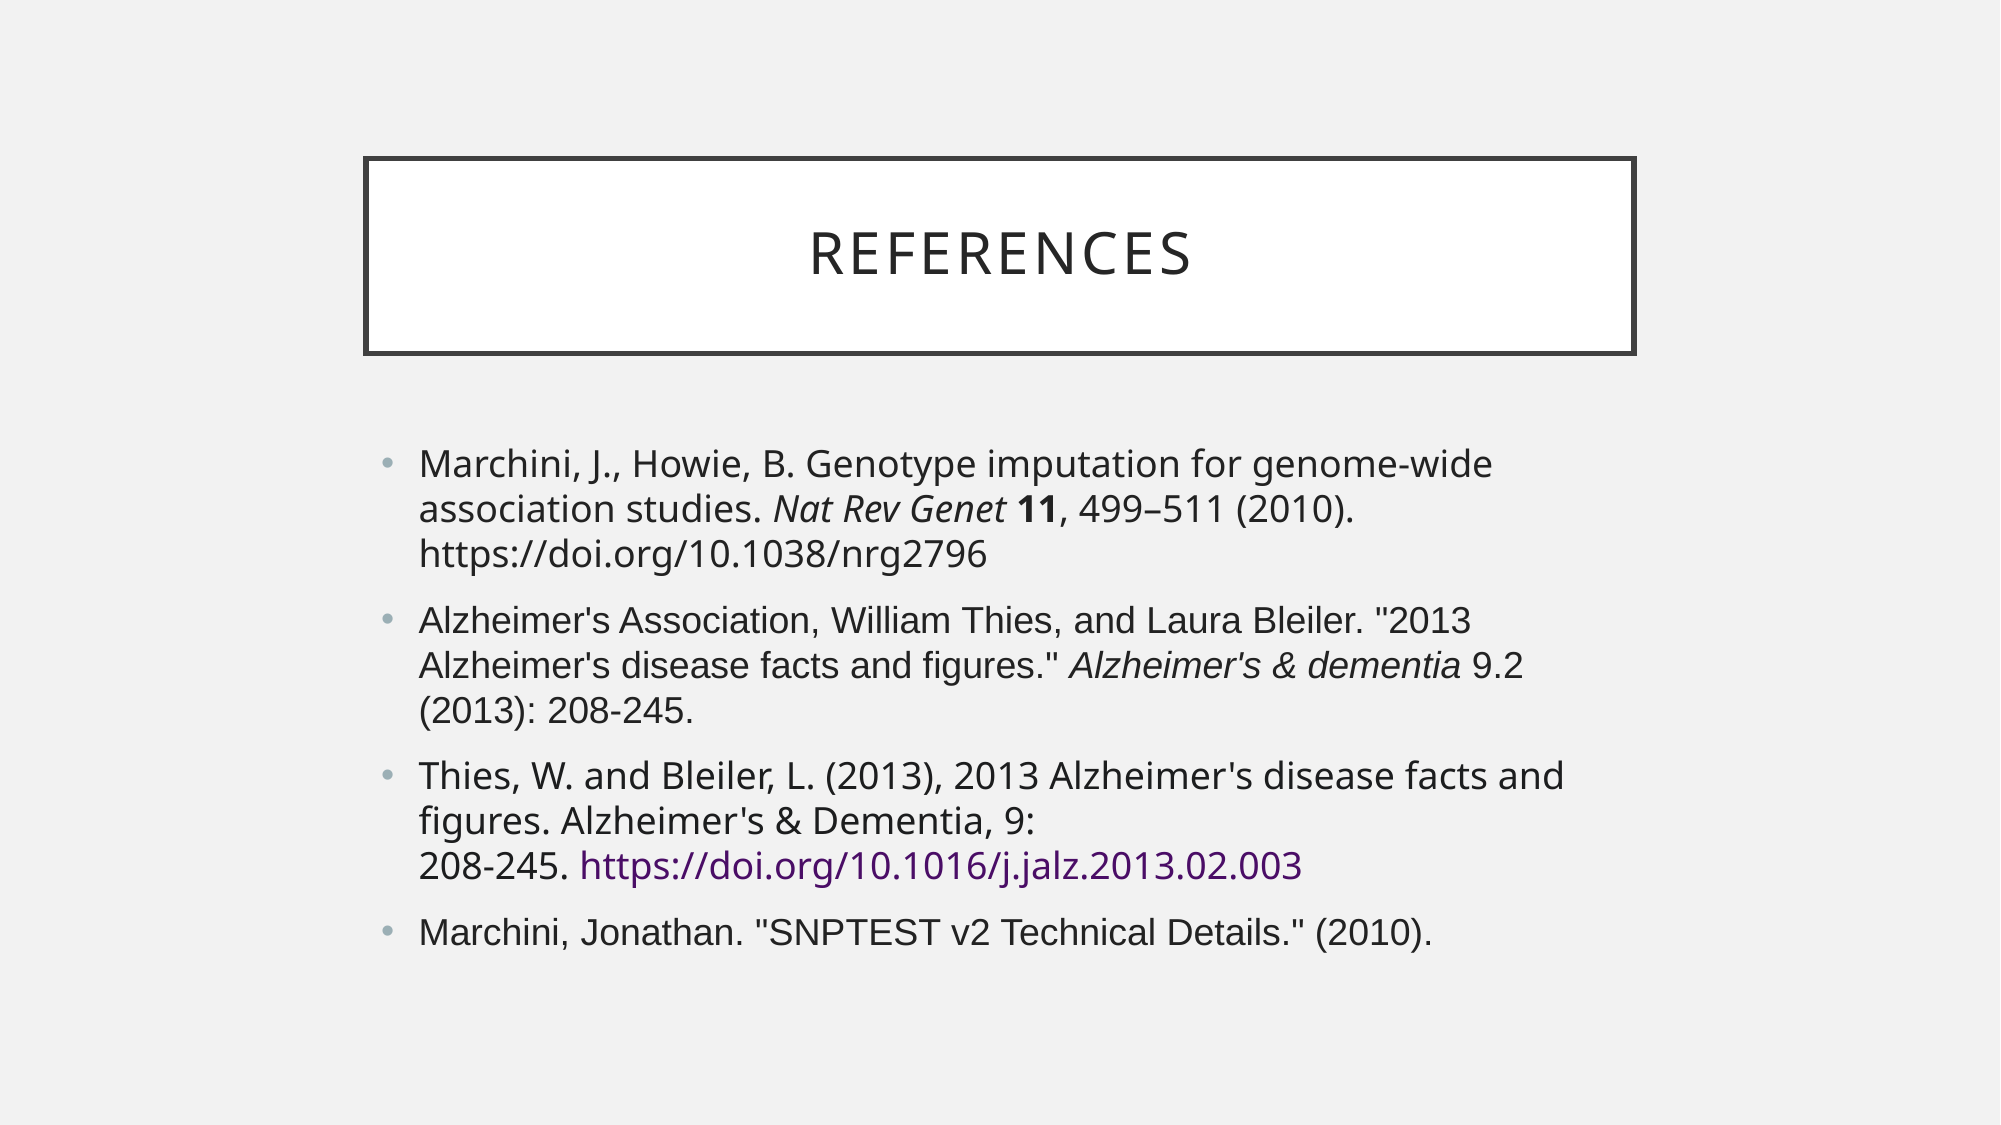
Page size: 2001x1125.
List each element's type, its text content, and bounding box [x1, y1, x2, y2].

title References [363, 156, 1637, 356]
list Marchini, J., Howie, B. Genotype imputation for genome-wide association studies. Nat Rev Genet 11, 499–511 (2010). https://doi.org/10.1038/nrg2796 Alzheimer's Association, William Thies, and Laura Bleiler. "2013 Alzheimer's disease facts and figures." Alzheimer's & dementia 9.2 (2013): 208-245. Thies, W. and Bleiler, L. (2013), 2013 Alzheimer's disease facts and figures. Alzheimer's & Dementia, 9: 208-245. https://doi.org/10.1016/j.jalz.2013.02.003 Marchini, Jonathan. "SNPTEST v2 Technical Details." (2010). [366, 432, 1634, 942]
